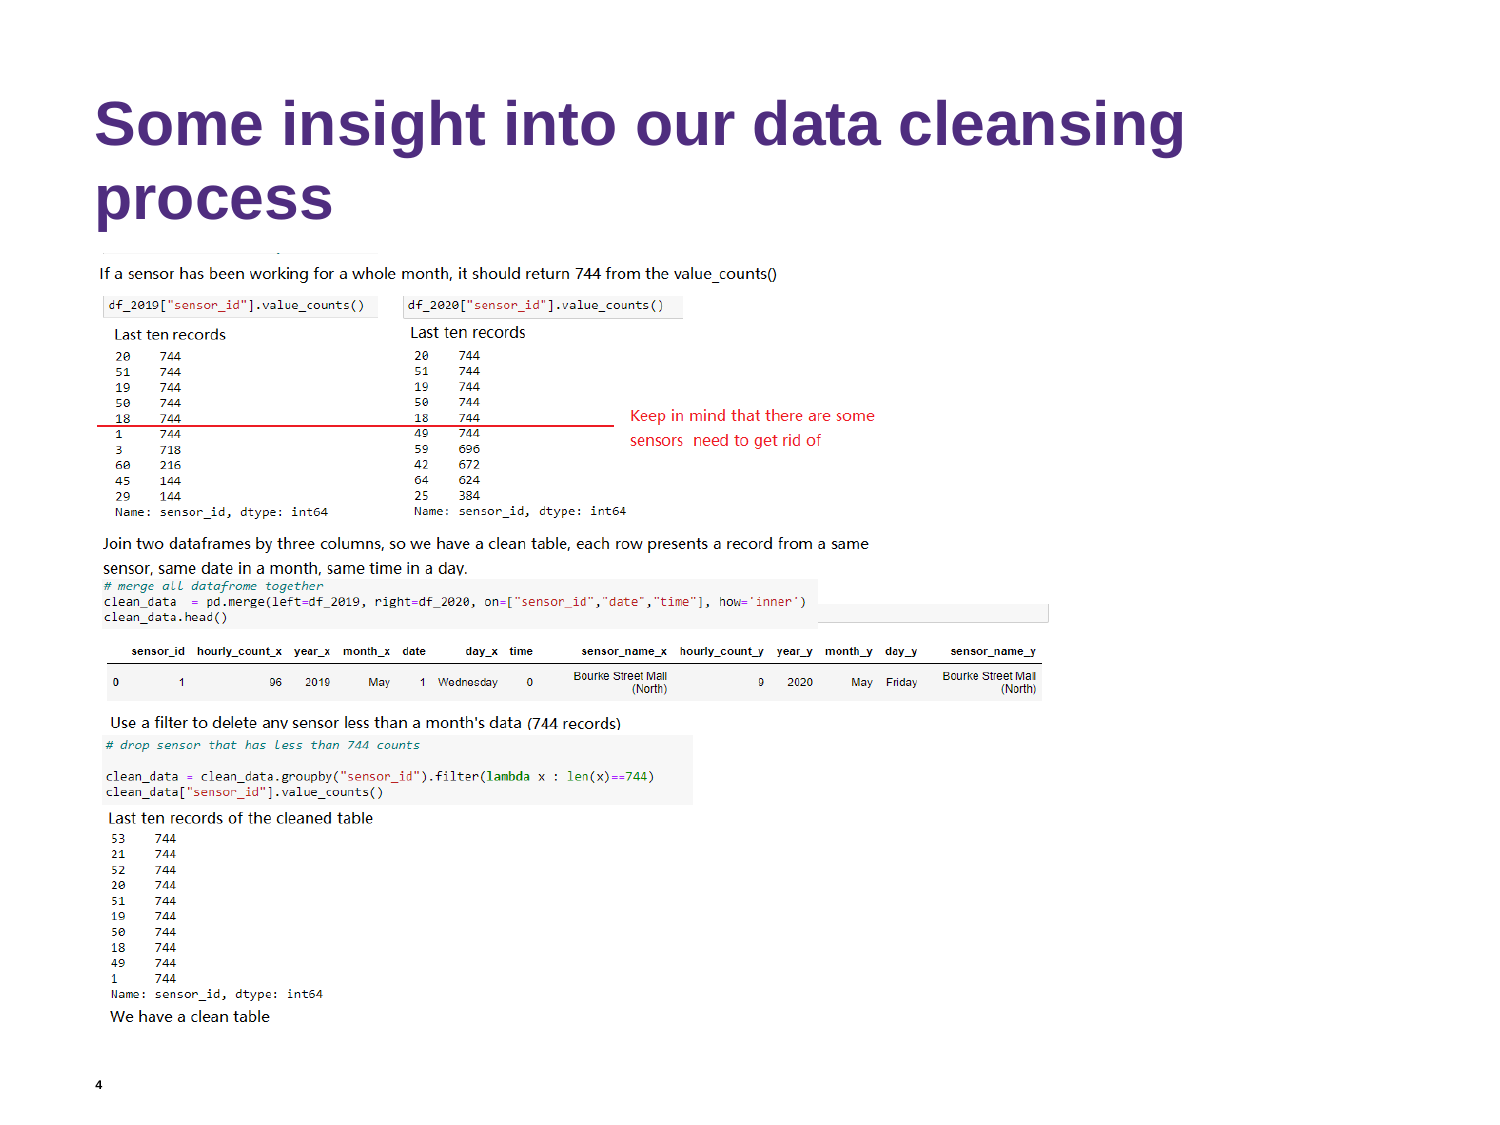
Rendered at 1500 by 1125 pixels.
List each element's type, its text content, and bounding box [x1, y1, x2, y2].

slide_number 4 [95, 1069, 126, 1100]
picture [94, 253, 1169, 1049]
title Some insight into our data cleansing process [94, 82, 1406, 232]
